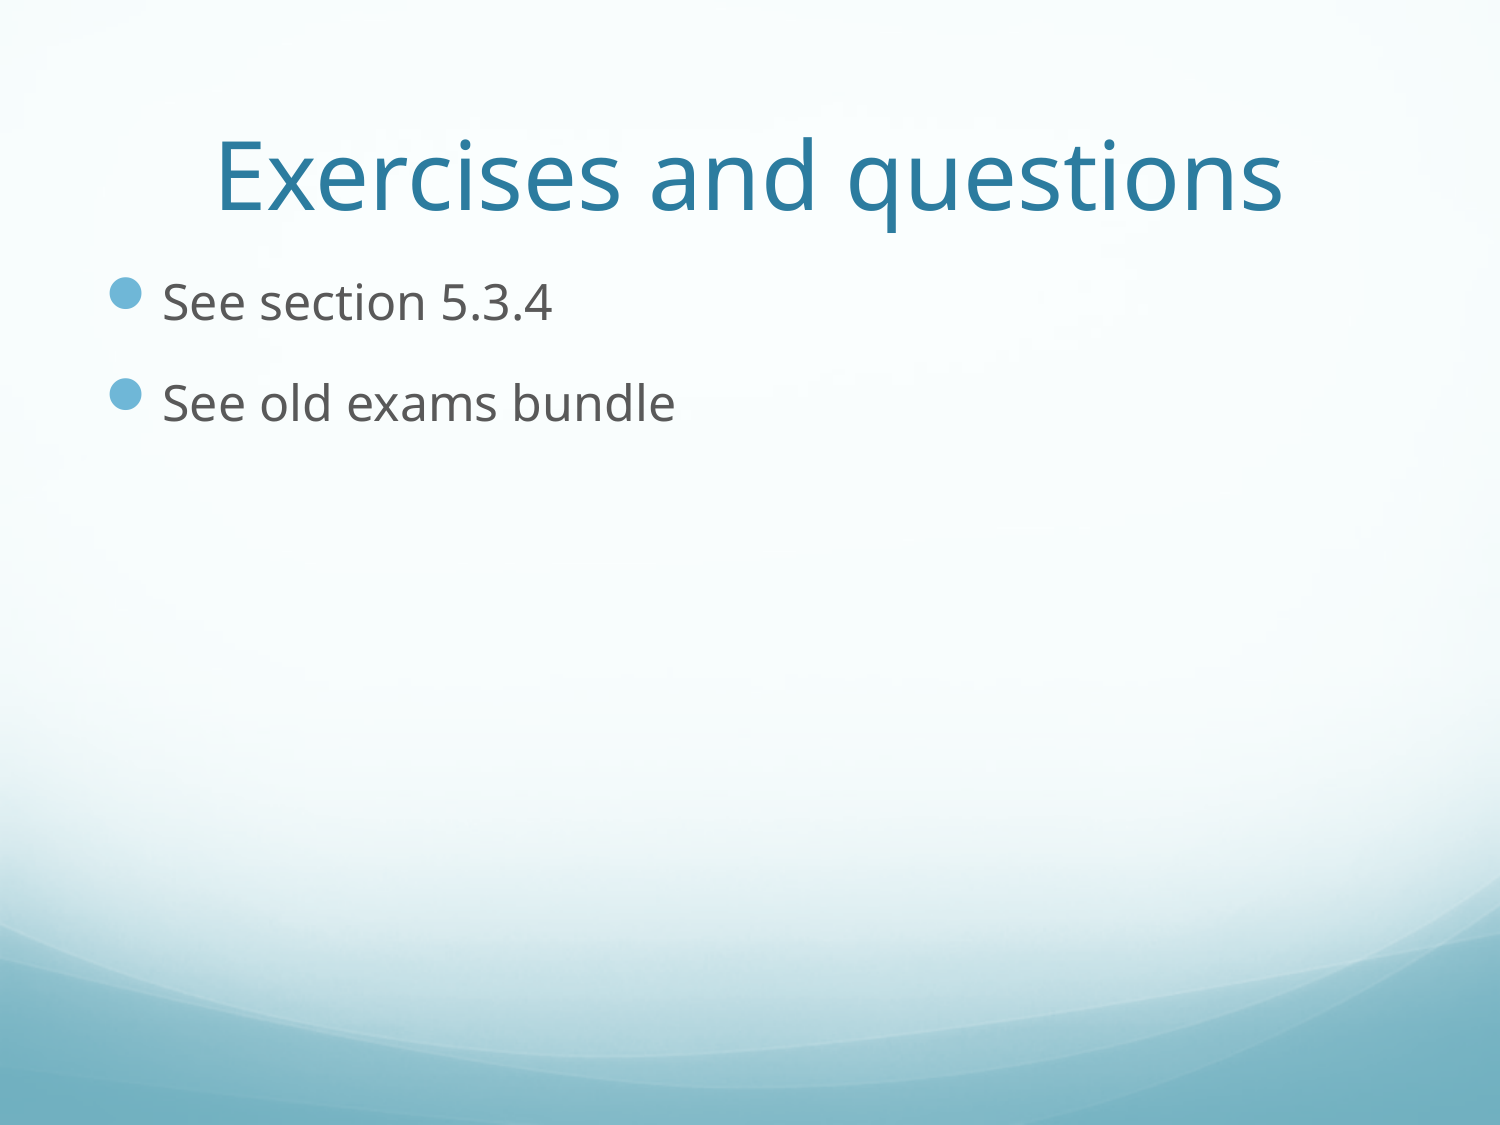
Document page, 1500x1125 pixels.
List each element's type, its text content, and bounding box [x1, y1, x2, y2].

title Exercises and questions [90, 17, 1410, 237]
list See section 5.3.4 See old exams bundle [90, 262, 1410, 975]
